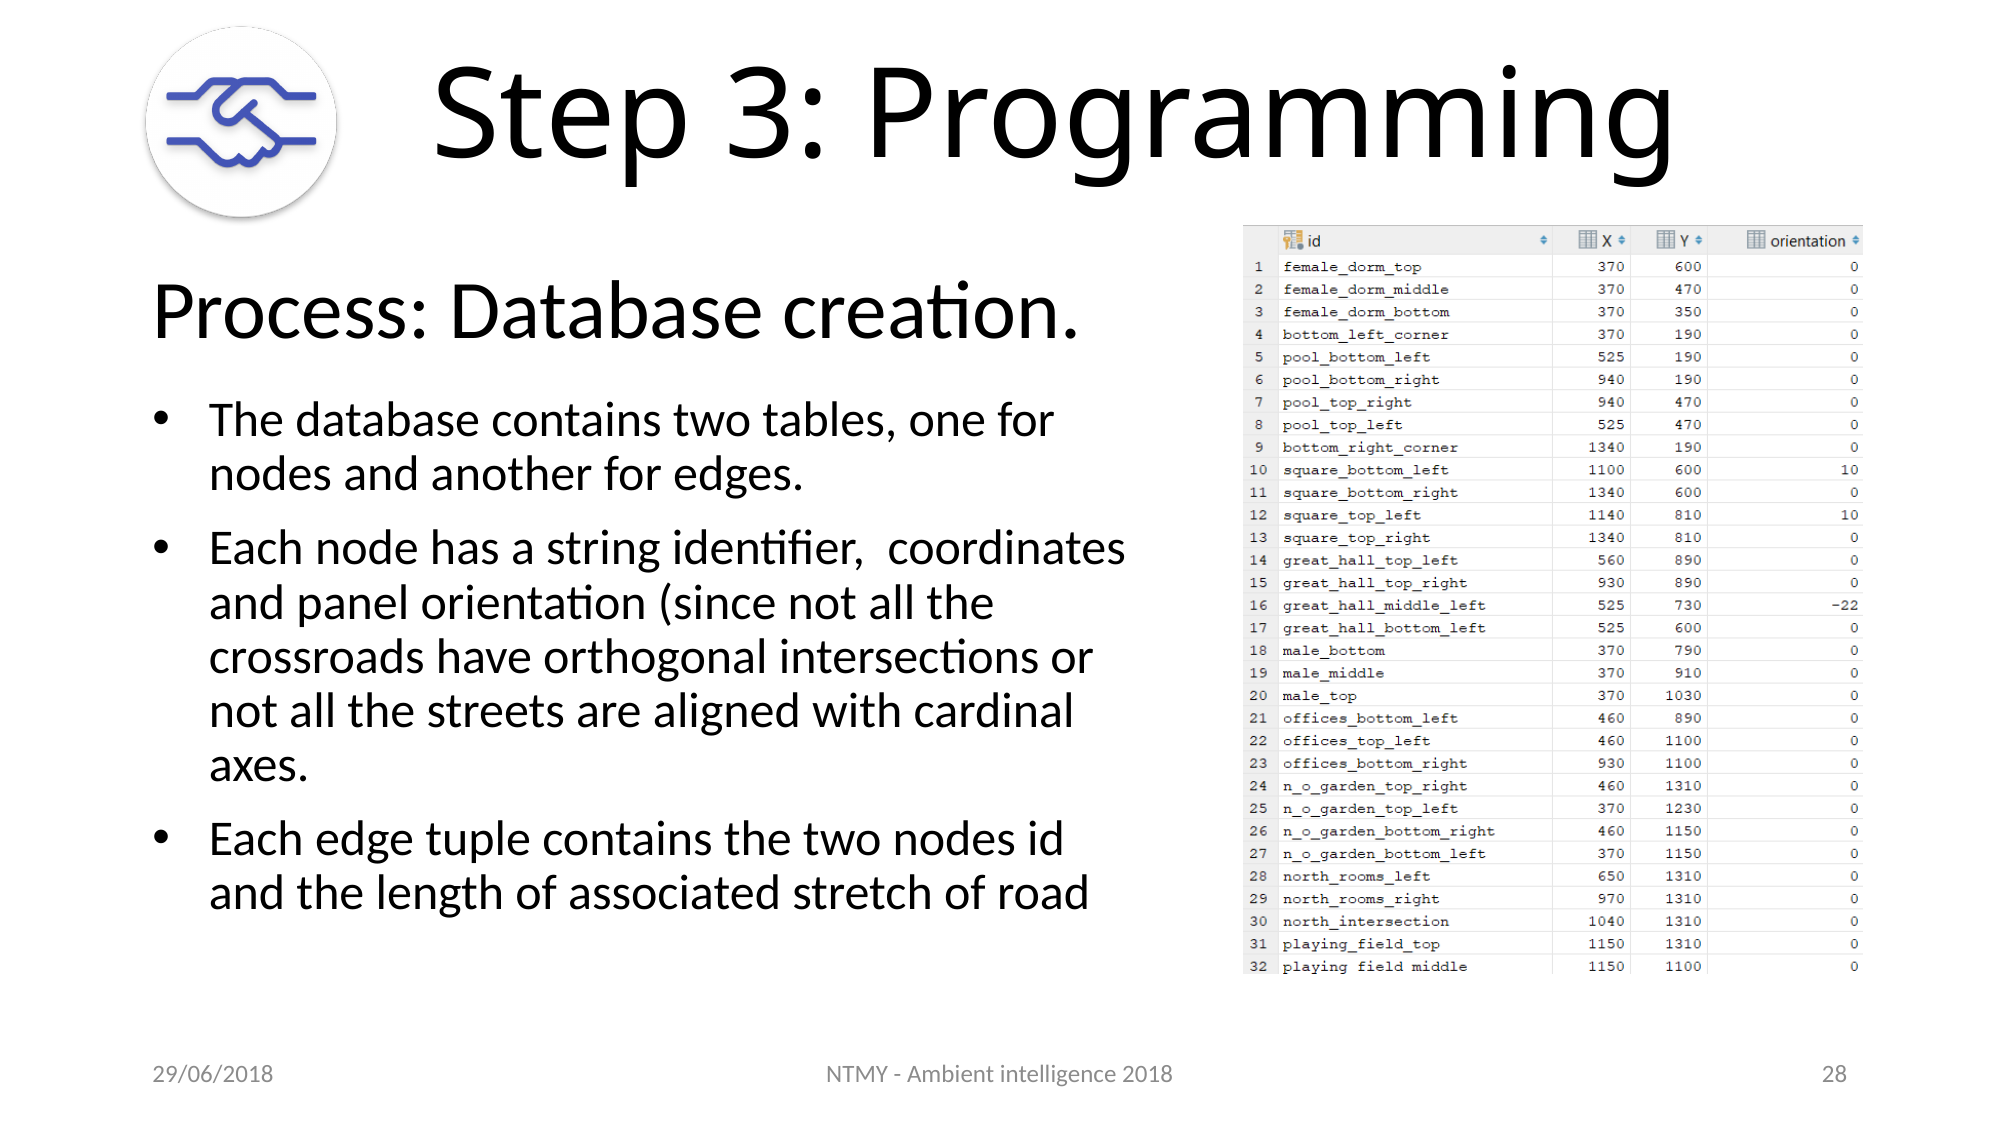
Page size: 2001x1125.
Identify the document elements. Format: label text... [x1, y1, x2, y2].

footer NTMY - Ambient intelligence 2018 [662, 1042, 1338, 1103]
list The database contains two tables, one for nodes and another for edges. Each node has a string identifier, coordinates and panel orientation (since not all the crossroads have orthogonal intersections or not all the streets are aligned with cardinal axes. Each edge tuple contains the two nodes id and the length of associated stretch of road [137, 385, 1160, 975]
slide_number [137, 1042, 588, 1103]
title Step 3: Programming [416, 22, 1921, 193]
picture [1243, 225, 1863, 975]
slide_number 28 [1412, 1042, 1863, 1103]
picture [137, 18, 345, 226]
text_box Process: Database creation. [137, 247, 1160, 363]
